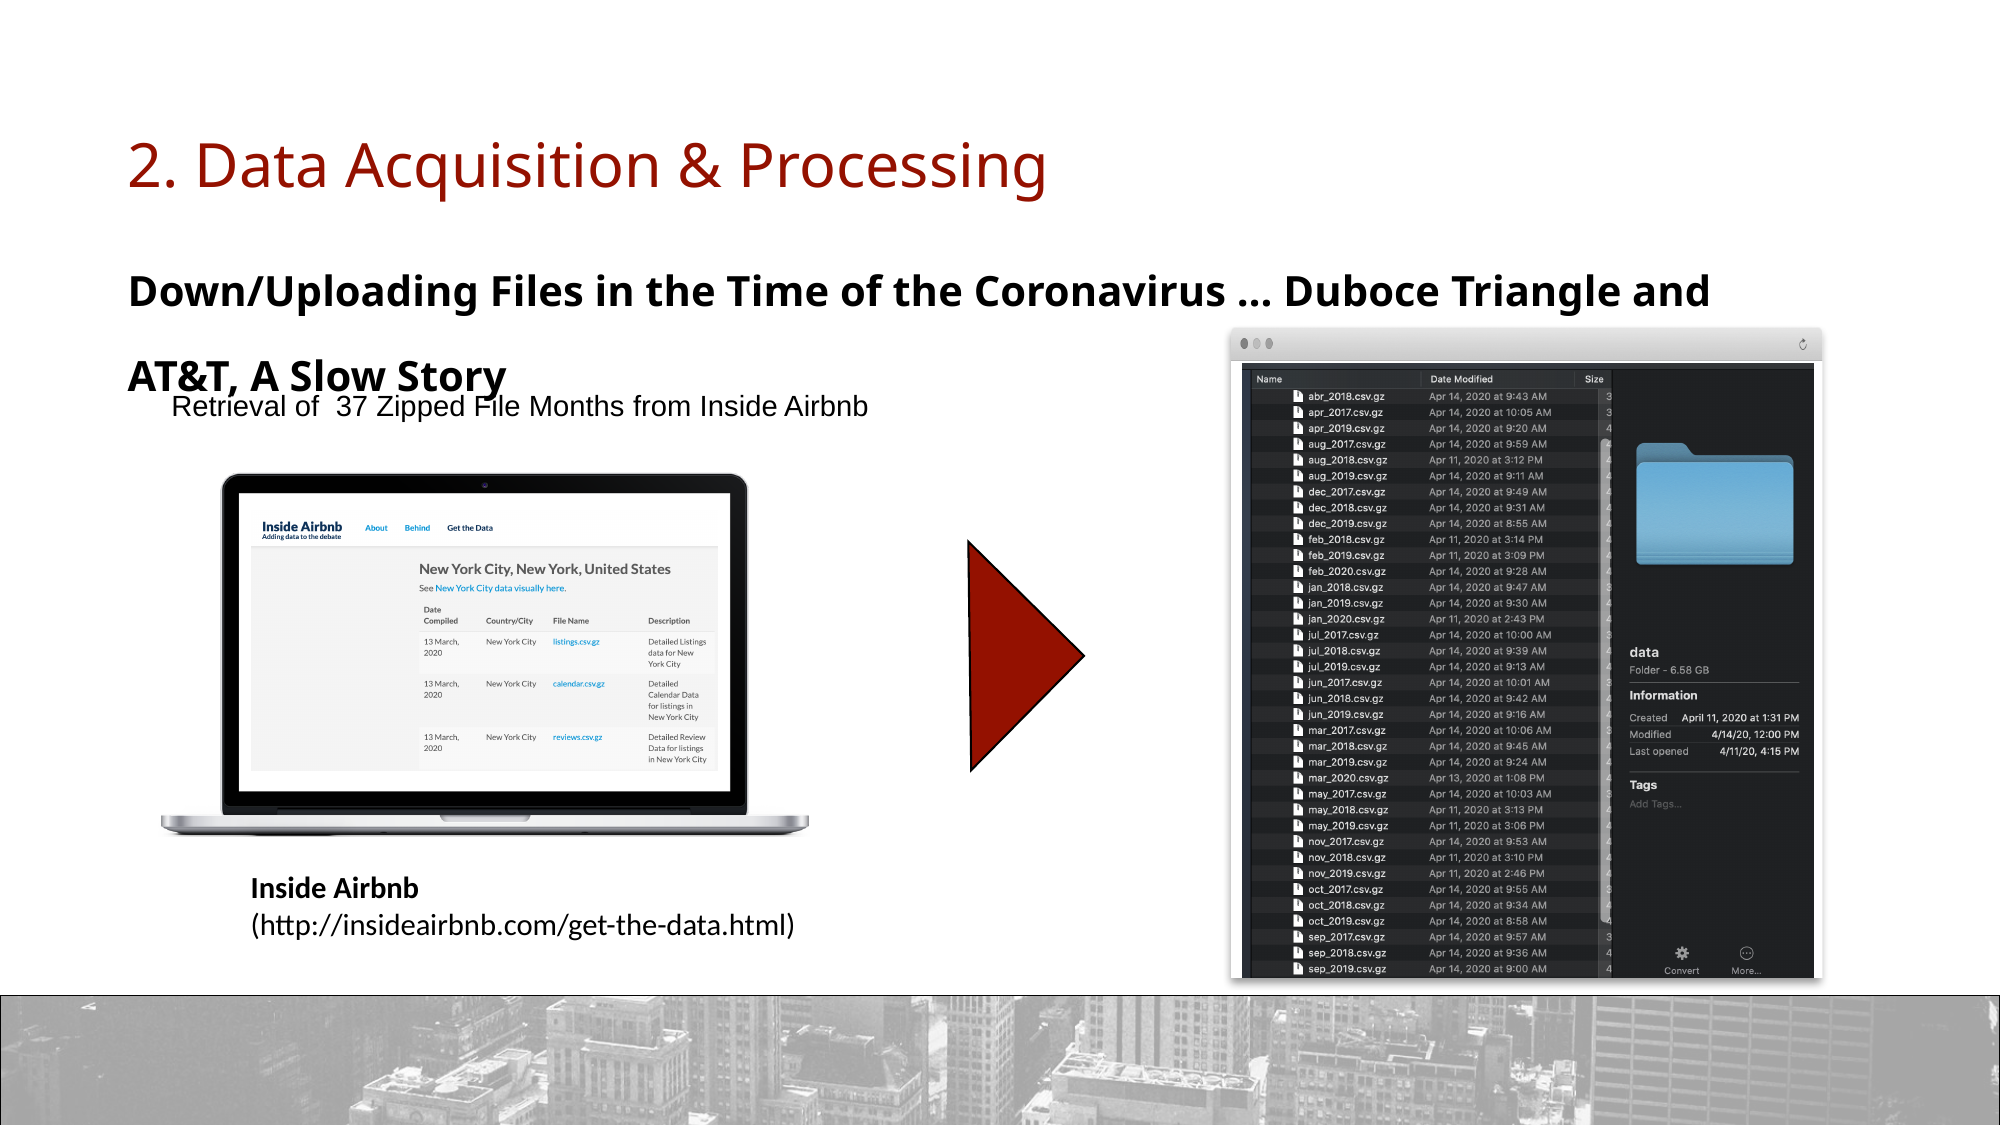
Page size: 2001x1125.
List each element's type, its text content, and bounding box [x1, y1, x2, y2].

list 2. Data Acquisition & Processing [127, 126, 1868, 210]
text_box Inside Airbnb (http://insideairbnb.com/get-the-data.html) [235, 860, 1228, 949]
text_box [967, 539, 1086, 773]
picture [0, 995, 2000, 1125]
text_box Retrieval of 37 Zipped File Months from Inside Airbnb [156, 355, 1157, 430]
picture [1228, 324, 1824, 978]
text_box Down/Uploading Files in the Time of the Coronavirus … Duboce Triangle and AT&T, A Slow Story [127, 229, 1812, 535]
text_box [158, 470, 811, 838]
